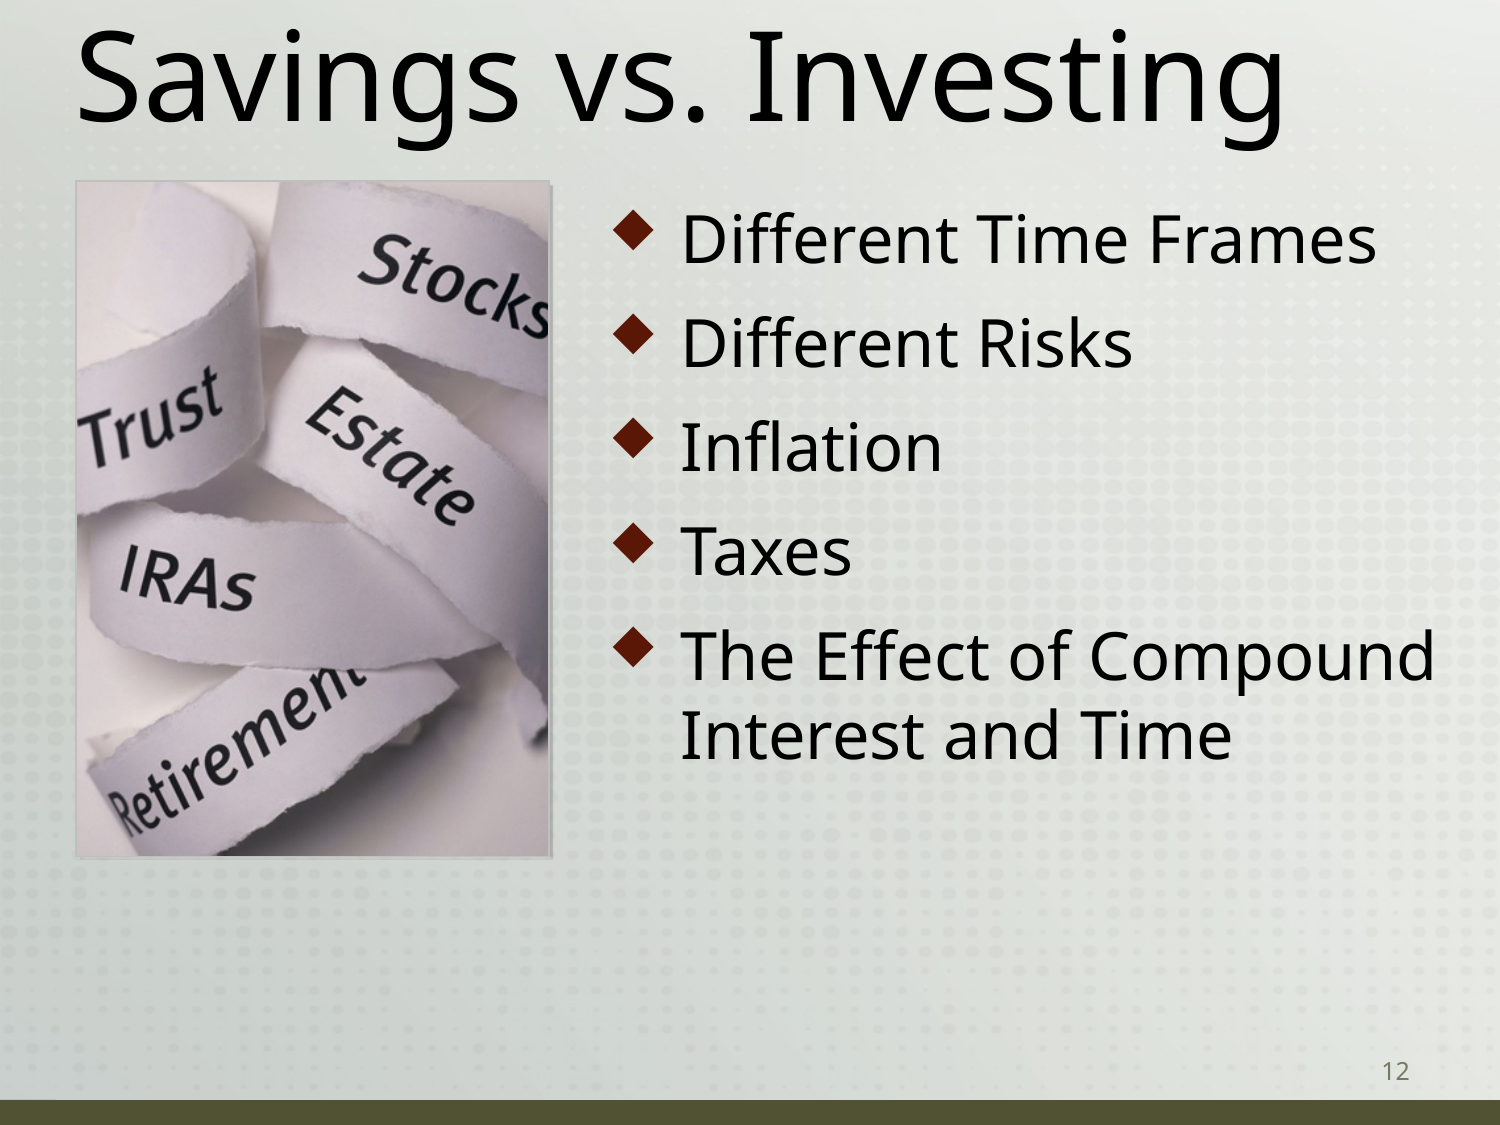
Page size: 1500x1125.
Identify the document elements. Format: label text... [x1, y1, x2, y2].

title Savings vs. Investing [74, 21, 1500, 162]
list Different Time Frames Different Risks Inflation Taxes The Effect of Compound Interest and Time [608, 197, 1446, 1019]
slide_number 12 [1074, 1042, 1425, 1103]
picture [0, 0, 1500, 1100]
